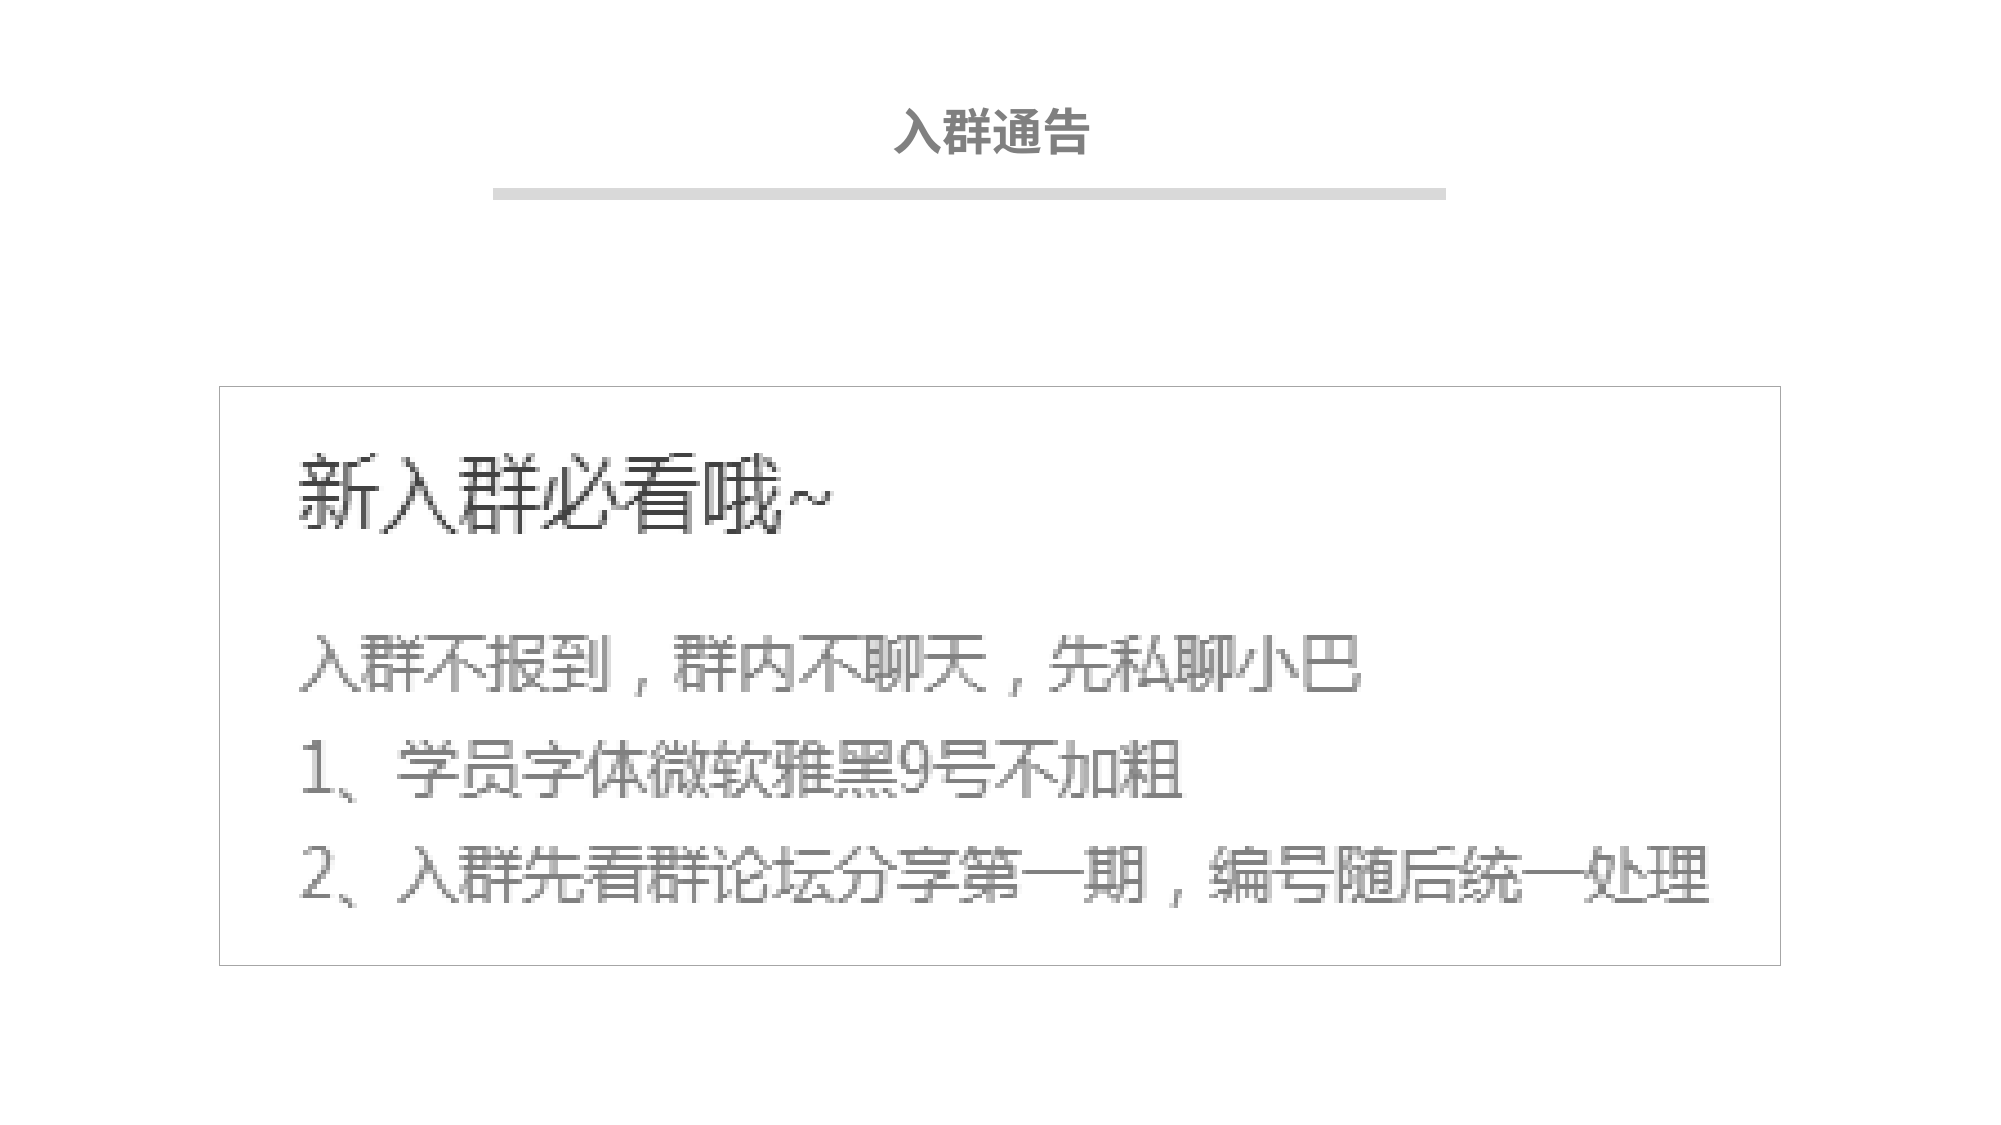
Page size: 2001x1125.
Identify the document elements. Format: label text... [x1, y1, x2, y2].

picture [219, 386, 1781, 966]
text_box 入群通告 [213, 93, 1773, 169]
